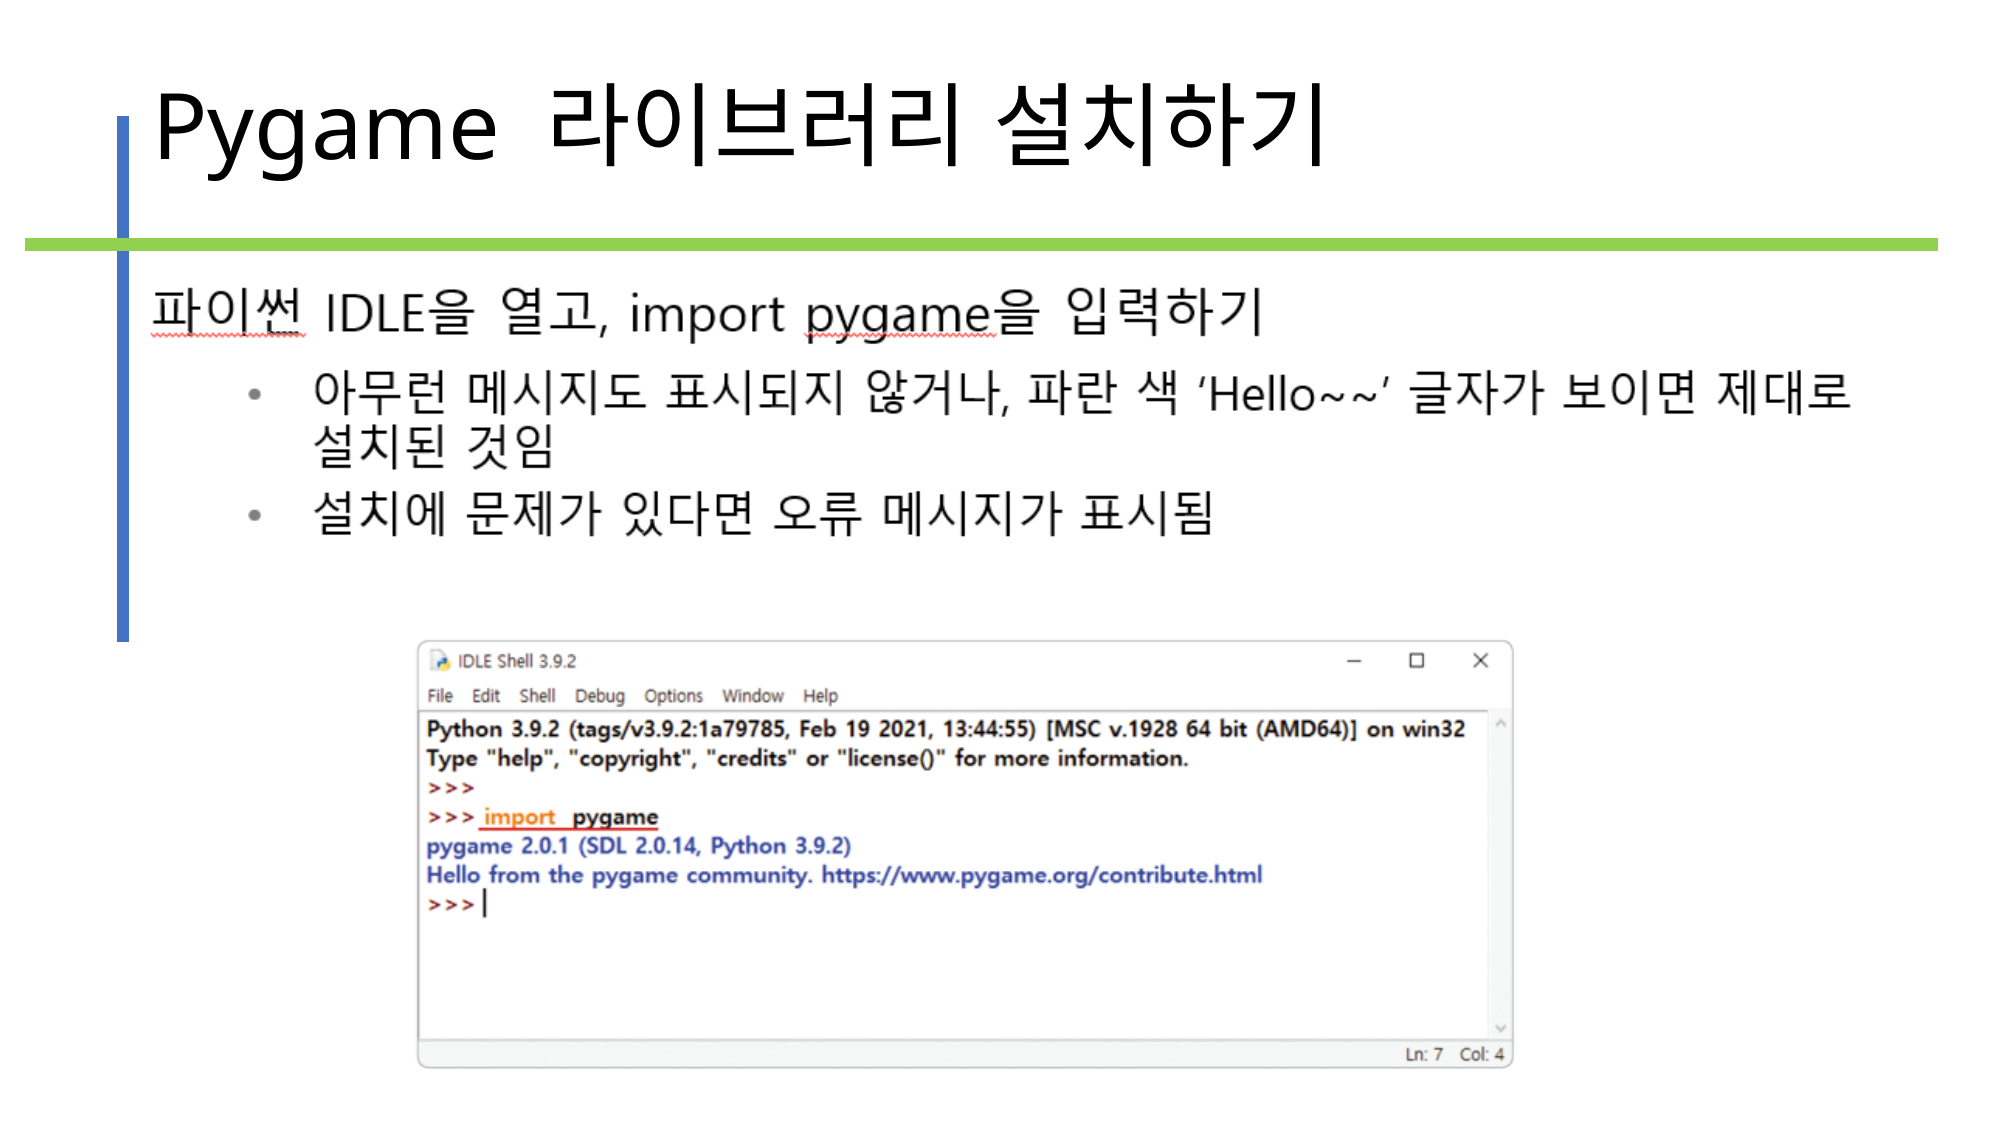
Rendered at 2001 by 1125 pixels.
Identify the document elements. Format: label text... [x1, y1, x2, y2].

title Pygame 라이브러리 설치하기 [137, 21, 1863, 238]
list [137, 282, 1863, 1081]
